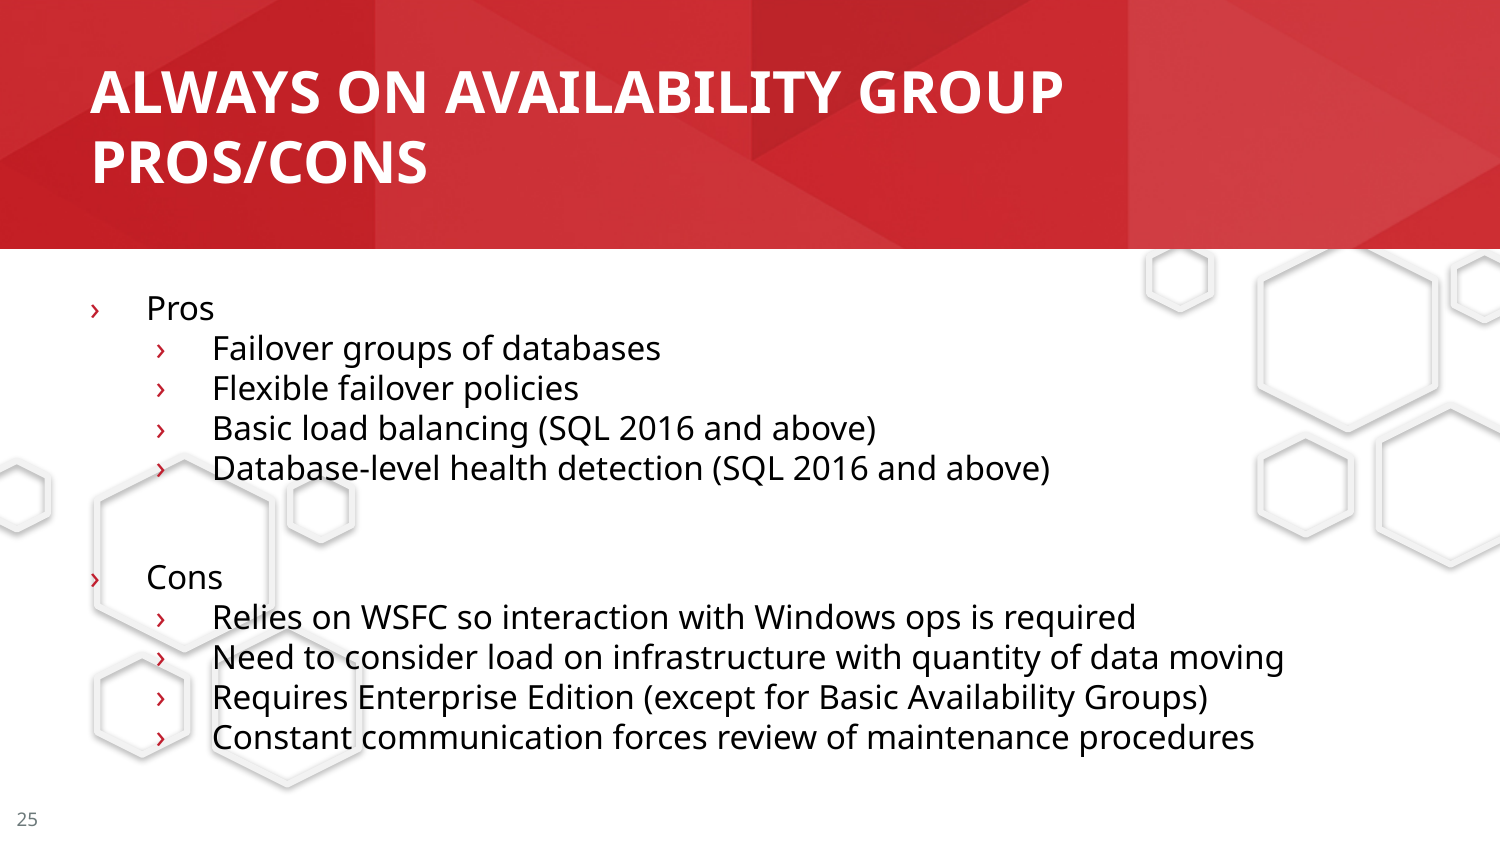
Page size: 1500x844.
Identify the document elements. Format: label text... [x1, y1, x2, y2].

title Always on availability group pros/cons [75, 38, 1425, 212]
slide_number 25 [1, 798, 101, 844]
picture [0, 0, 1500, 249]
list Pros Failover groups of databases Flexible failover policies Basic load balancing (SQL 2016 and above) Database-level health detection (SQL 2016 and above) Cons Relies on WSFC so interaction with Windows ops is required Need to consider load on infrastructure with quantity of data moving Requires Enterprise Edition (except for Basic Availability Groups) Constant communication forces review of maintenance procedures [75, 279, 1334, 800]
